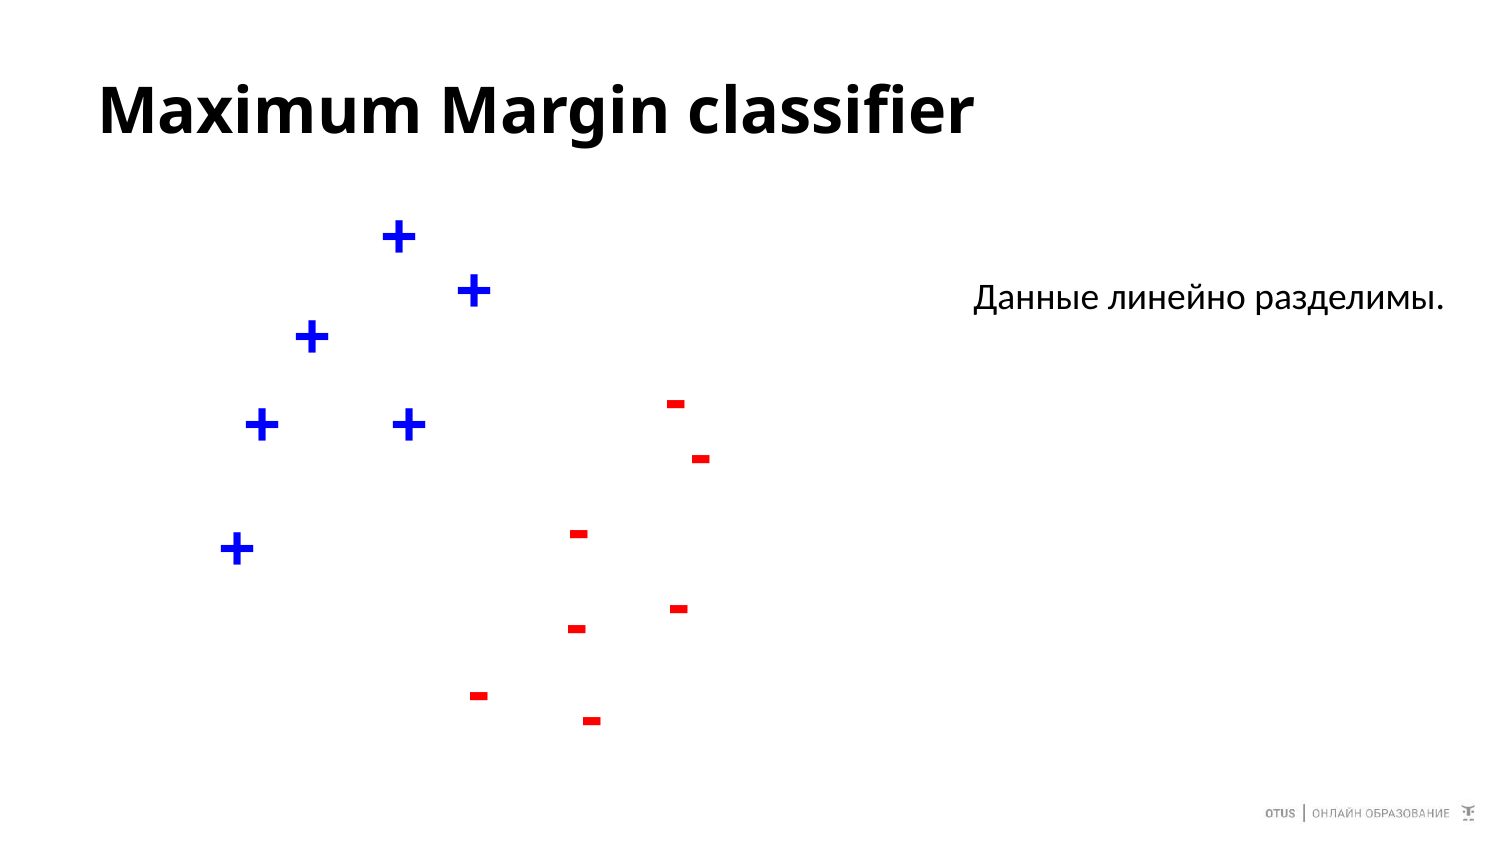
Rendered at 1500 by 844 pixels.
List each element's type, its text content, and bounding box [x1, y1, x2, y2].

text_box - [453, 640, 507, 737]
picture [1262, 799, 1475, 825]
text_box + [203, 498, 269, 595]
text_box - [650, 348, 704, 445]
text_box + [374, 373, 441, 470]
text_box - [566, 665, 620, 762]
text_box - [675, 402, 729, 499]
text_box - [653, 552, 707, 649]
text_box - [551, 573, 604, 670]
text_box Данные линейно разделимы. [958, 257, 1471, 666]
text_box + [228, 373, 295, 470]
text_box - [553, 477, 607, 574]
title Maximum Margin classifier [82, 54, 1480, 234]
text_box + [440, 240, 507, 337]
text_box + [278, 286, 344, 383]
text_box + [365, 186, 432, 283]
